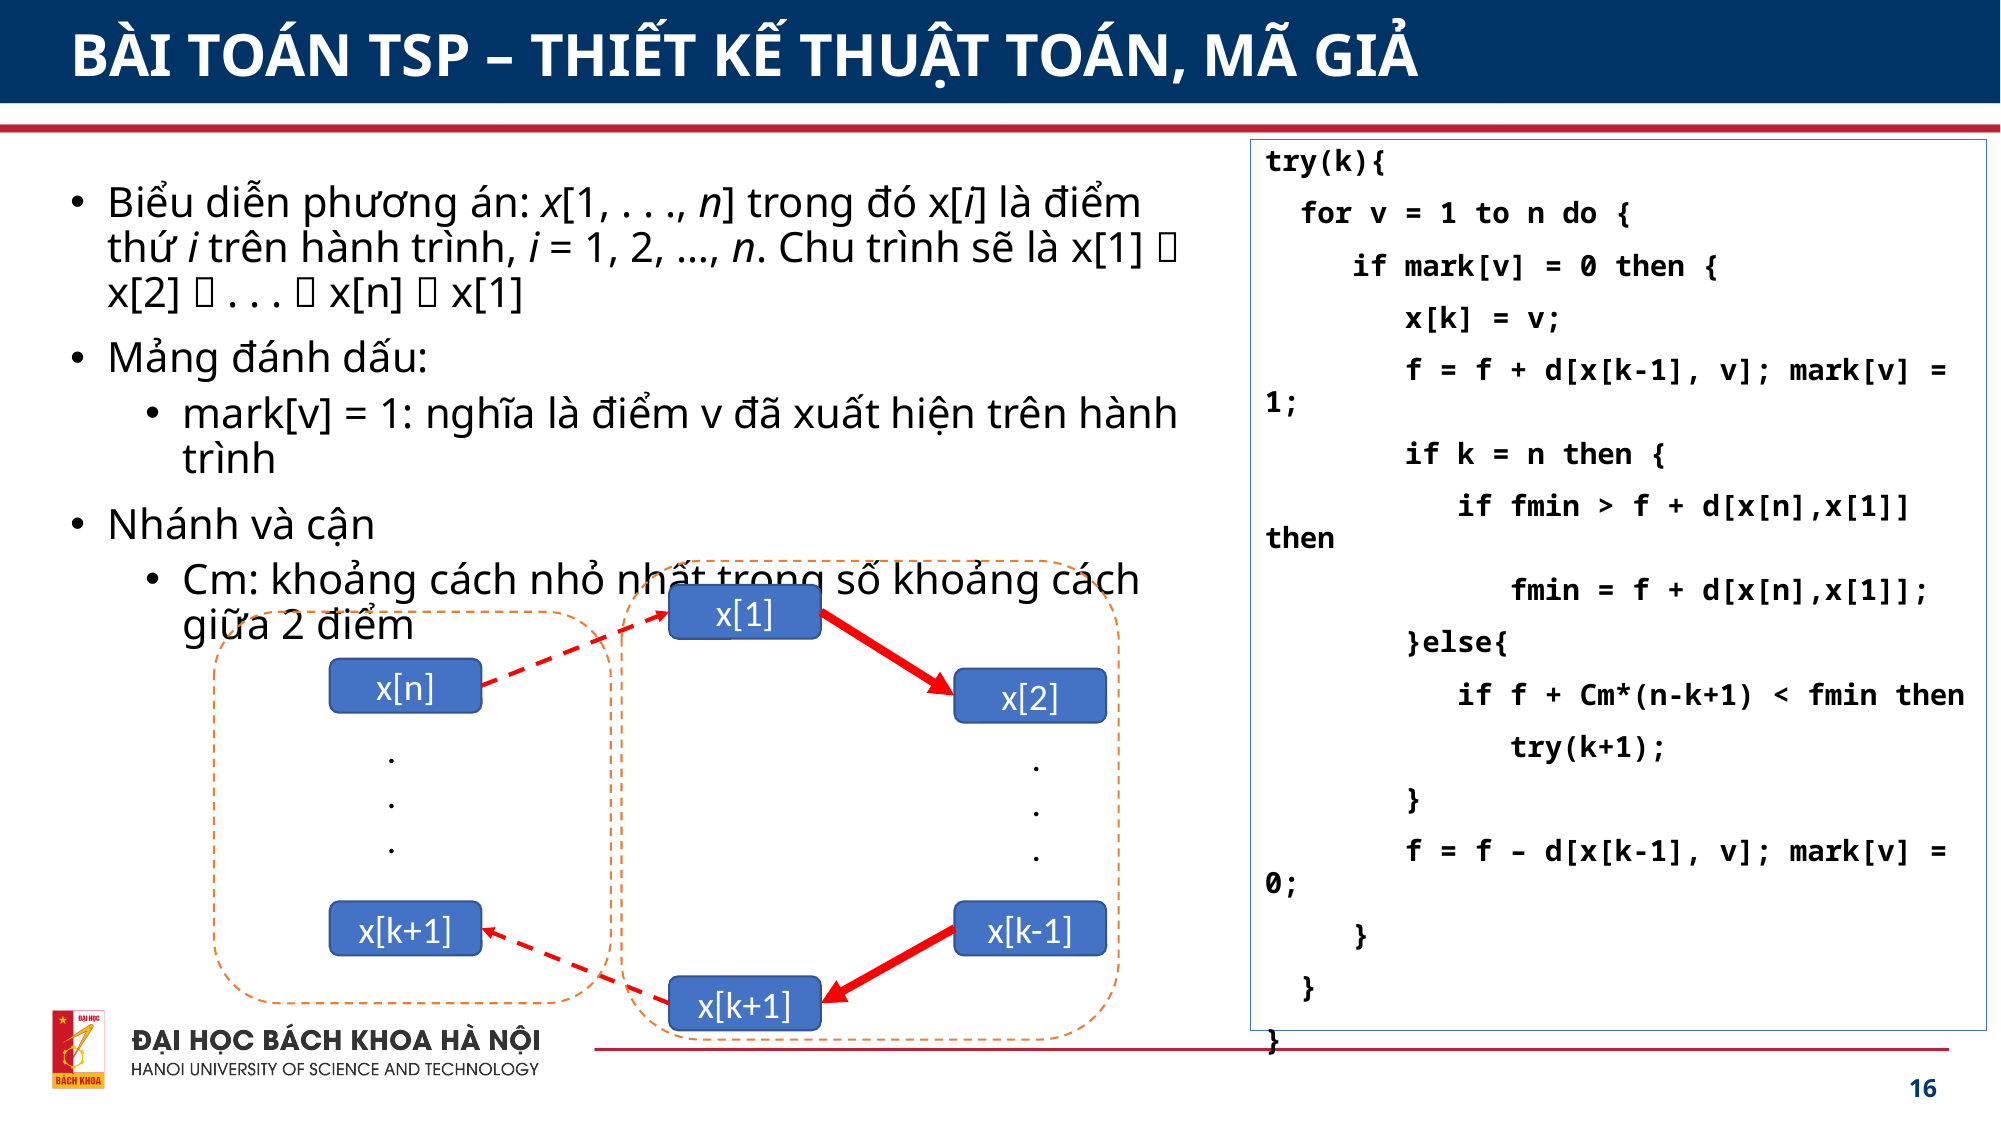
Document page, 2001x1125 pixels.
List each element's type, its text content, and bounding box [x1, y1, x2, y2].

slide_number 16 [1502, 1065, 1953, 1125]
text_box [212, 610, 612, 1005]
list Biểu diễn phương án: x[1, . . ., n] trong đó x[i] là điểm thứ i trên hành trình, i = 1, 2, …, n. Chu trình sẽ là x[1]  x[2]  . . .  x[n]  x[1] Mảng đánh dấu: mark[v] = 1: nghĩa là điểm v đã xuất hiện trên hành trình Nhánh và cận Cm: khoảng cách nhỏ nhất trong số khoảng cách giữa 2 điểm [55, 173, 1229, 979]
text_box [481, 928, 670, 1004]
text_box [820, 611, 955, 696]
text_box [620, 559, 1120, 1041]
picture [0, 0, 2001, 1125]
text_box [820, 928, 955, 1004]
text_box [481, 611, 670, 686]
title BÀI TOÁN TSP – THIẾT KẾ THUẬT TOÁN, MÃ GIẢ [55, 18, 1945, 90]
text_box try(k){ for v = 1 to n do { if mark[v] = 0 then { x[k] = v; f = f + d[x[k-1], v]; mark[v] = 1; if k = n then { if fmin > f + d[x[n],x[1]] then fmin = f + d[x[n],x[1]]; }else{ if f + Cm*(n-k+1) < fmin then try(k+1); } f = f – d[x[k-1], v]; mark[v] = 0; } } } [1250, 139, 1987, 1031]
